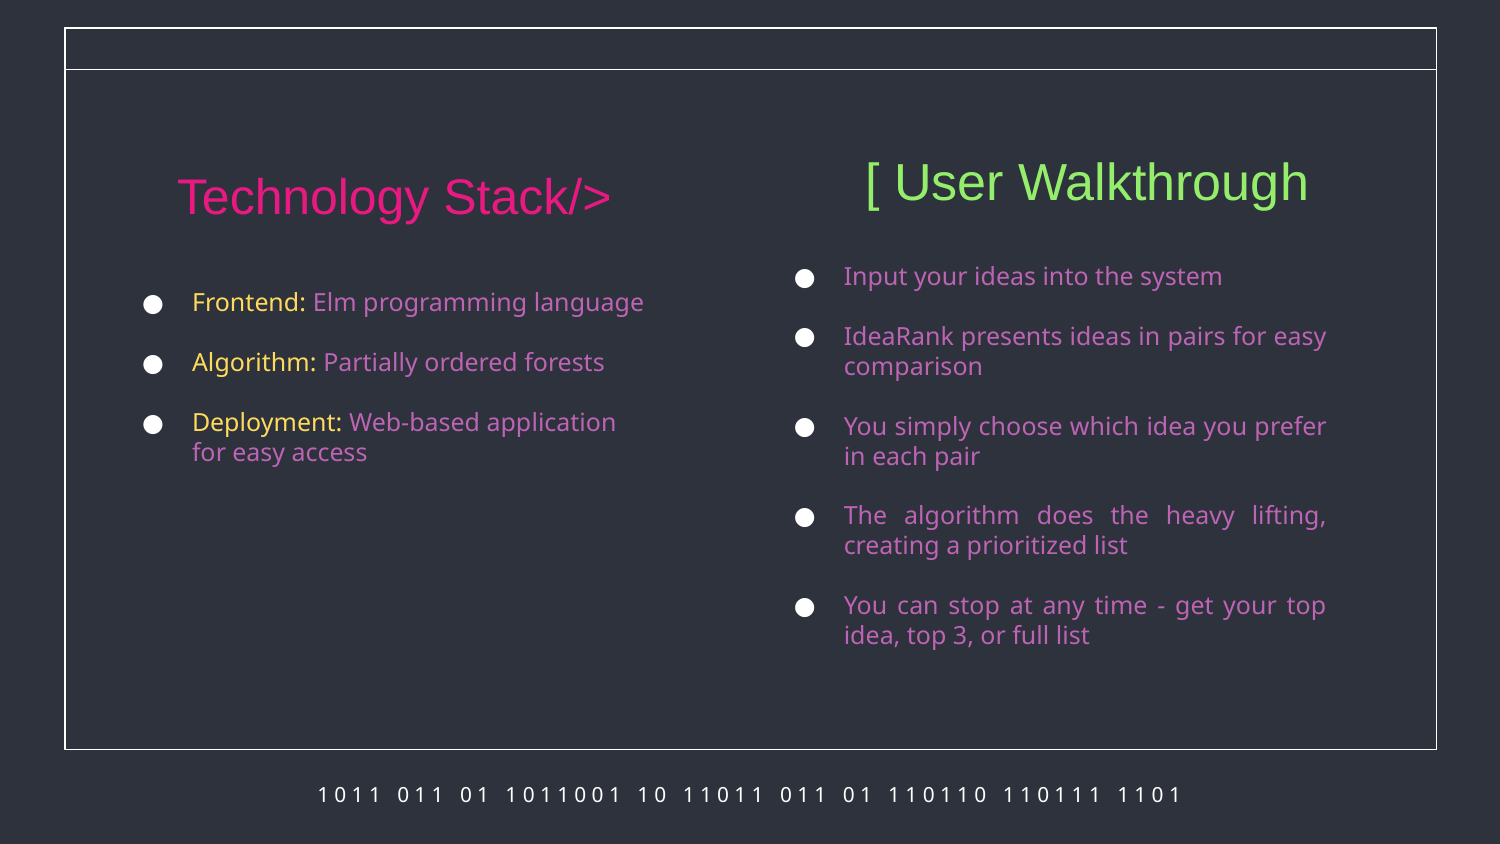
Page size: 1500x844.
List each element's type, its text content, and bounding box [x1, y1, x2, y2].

subtitle Frontend: Elm programming language Algorithm: Partially ordered forests Deployment: Web-based application for easy access [102, 271, 663, 517]
subtitle Input your ideas into the system IdeaRank presents ideas in pairs for easy comparison You simply choose which idea you prefer in each pair The algorithm does the heavy lifting, creating a prioritized list You can stop at any time - get your top idea, top 3, or full list [753, 245, 1343, 490]
text_box [ User Walkthrough [776, 140, 1384, 246]
text_box Technology Stack/> [121, 156, 682, 262]
